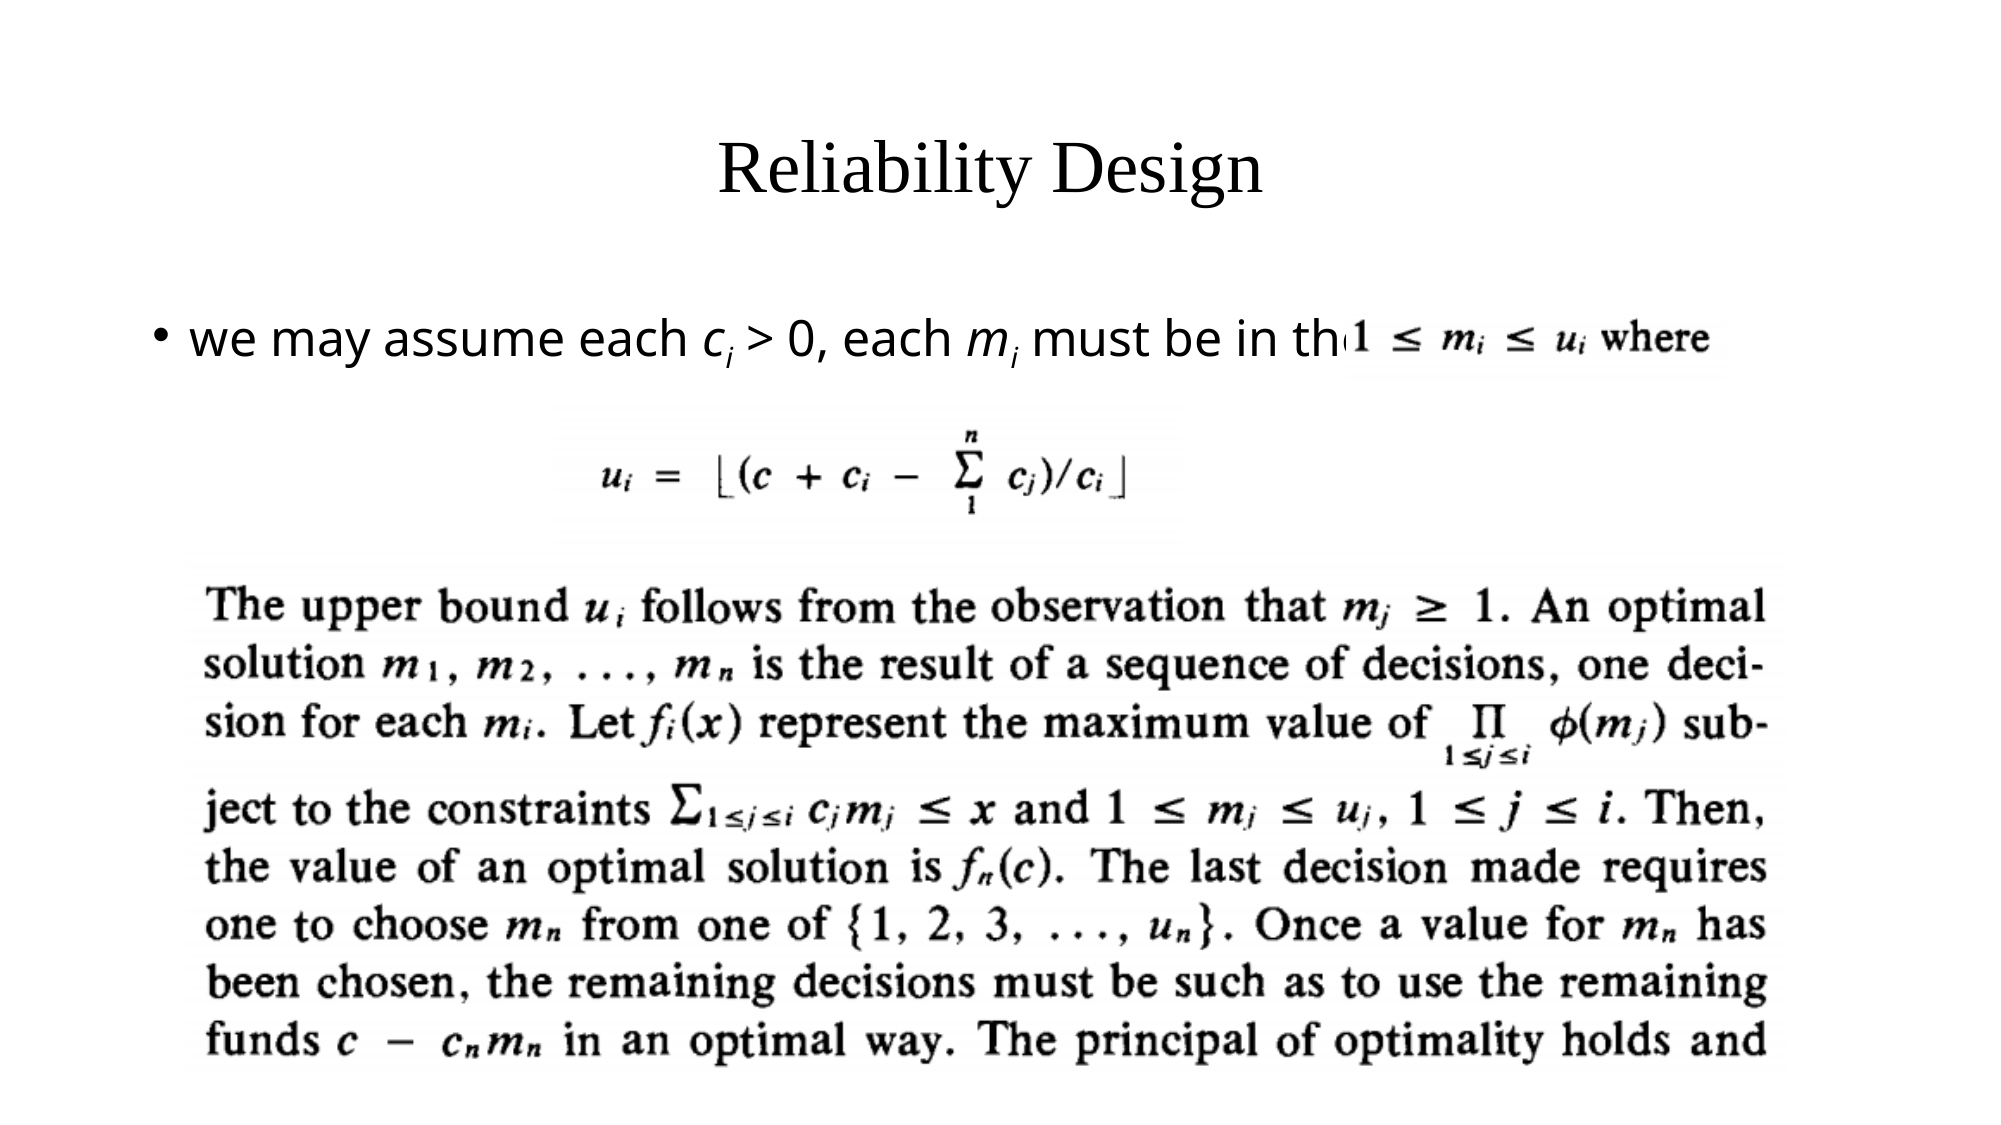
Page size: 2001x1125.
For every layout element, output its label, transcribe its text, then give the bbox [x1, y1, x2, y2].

list we may assume each ci > 0, each mi must be in the range [137, 299, 1863, 1014]
picture [1346, 312, 1727, 385]
title Reliability Design [137, 59, 1863, 278]
picture [186, 403, 1787, 1078]
